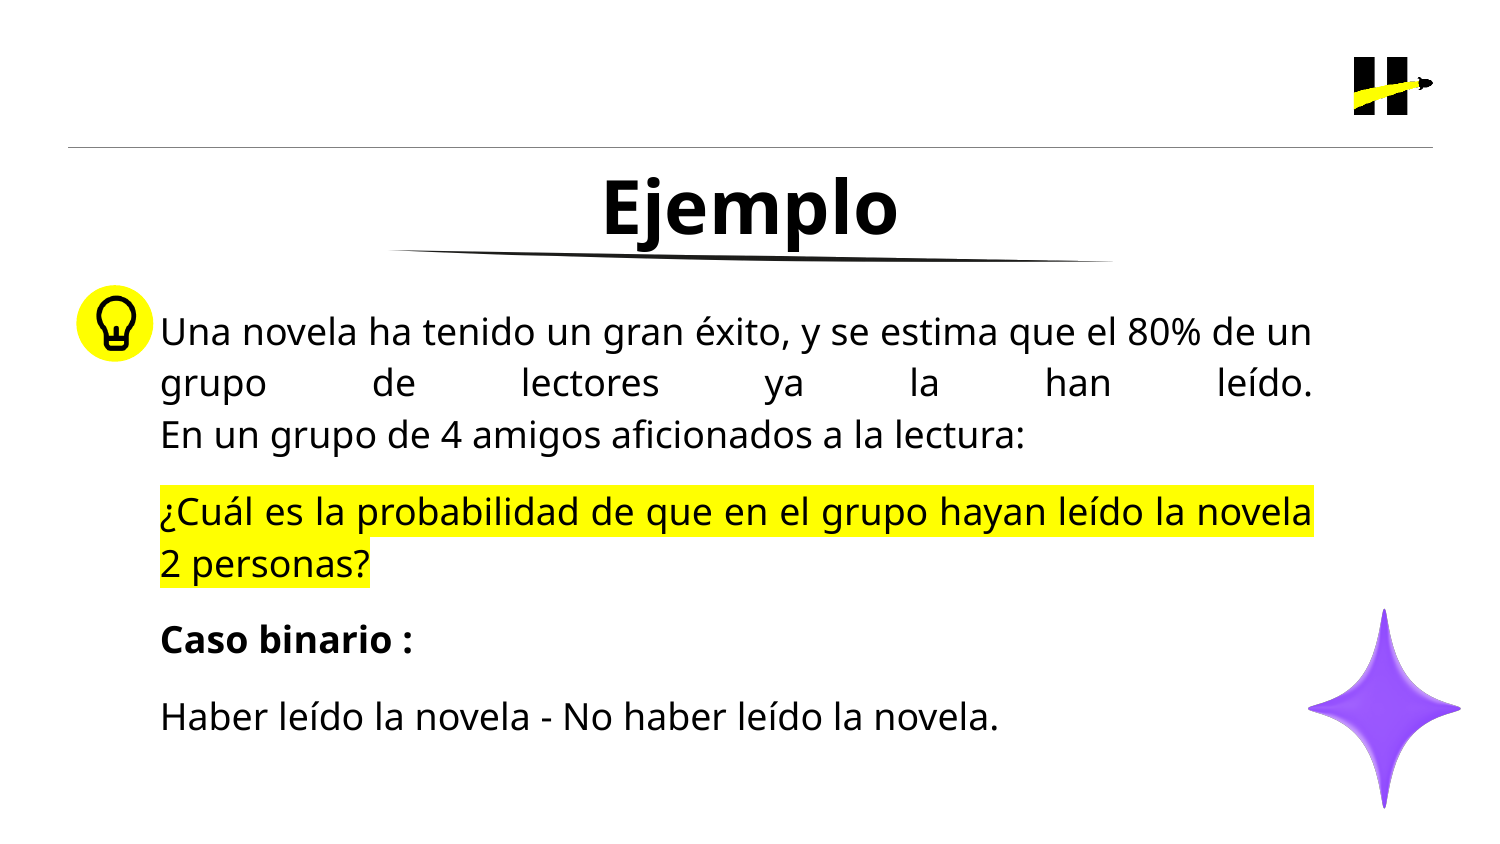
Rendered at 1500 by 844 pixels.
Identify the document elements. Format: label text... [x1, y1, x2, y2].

text_box Ejemplo [0, 123, 1500, 286]
picture [477, 438, 487, 446]
picture [391, 430, 403, 446]
picture [542, 430, 554, 446]
picture [359, 430, 371, 446]
picture [219, 429, 230, 446]
picture [754, 430, 766, 446]
picture [999, 438, 1009, 446]
picture [777, 430, 789, 446]
picture [616, 438, 626, 446]
picture [337, 430, 349, 446]
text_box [76, 285, 1330, 429]
picture [868, 438, 878, 446]
picture [314, 429, 325, 446]
picture [386, 250, 1114, 262]
picture [909, 430, 919, 436]
picture [415, 430, 425, 436]
picture [565, 430, 577, 446]
picture [733, 438, 743, 446]
picture [274, 430, 286, 446]
picture [0, 286, 1500, 844]
picture [687, 430, 699, 446]
picture [444, 429, 454, 439]
picture [962, 429, 973, 446]
picture [0, 0, 1500, 123]
picture [827, 438, 837, 446]
